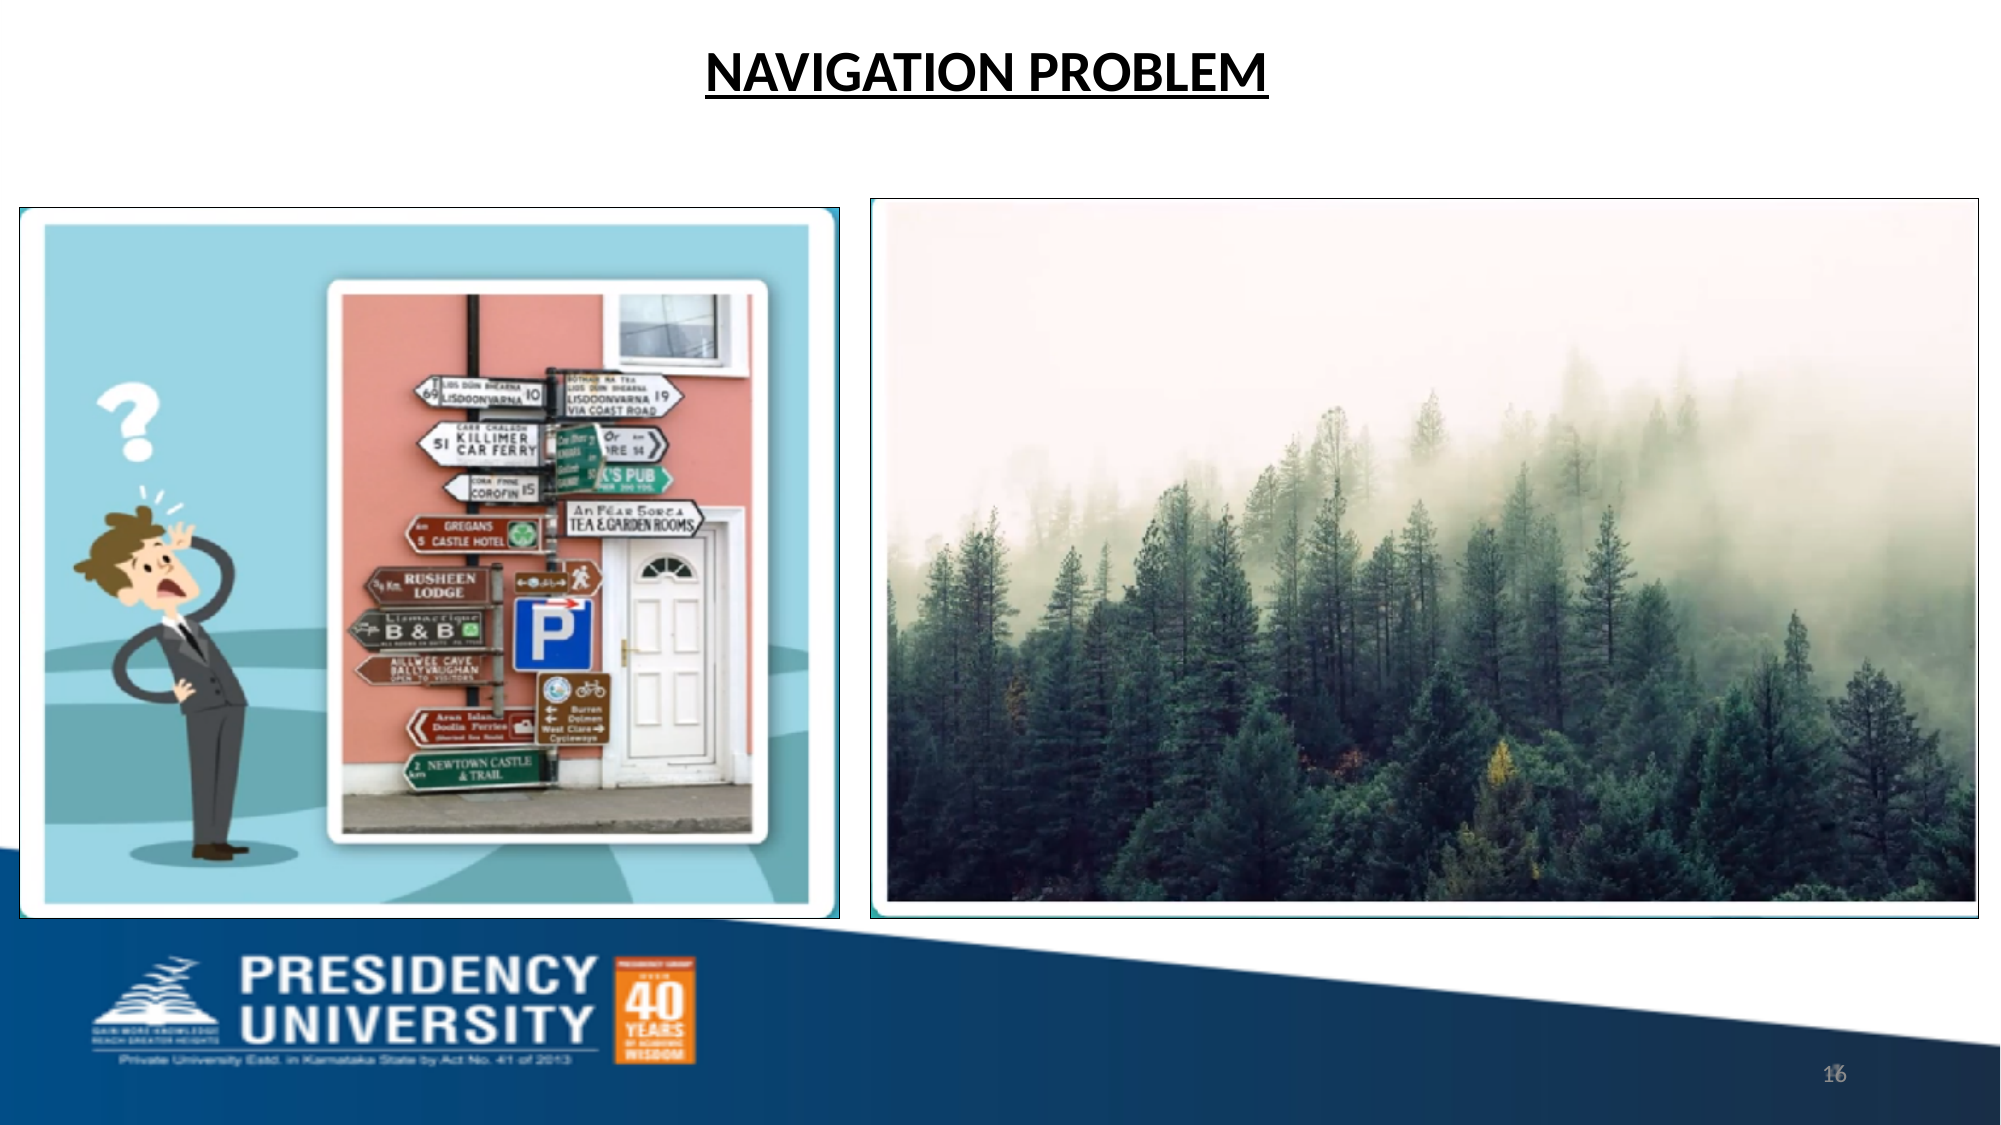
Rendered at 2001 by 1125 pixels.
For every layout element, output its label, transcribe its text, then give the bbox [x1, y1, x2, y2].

text_box NAVIGATION PROBLEM [690, 25, 1284, 111]
slide_number 16 [1412, 1042, 1863, 1103]
picture [0, 0, 2001, 1125]
